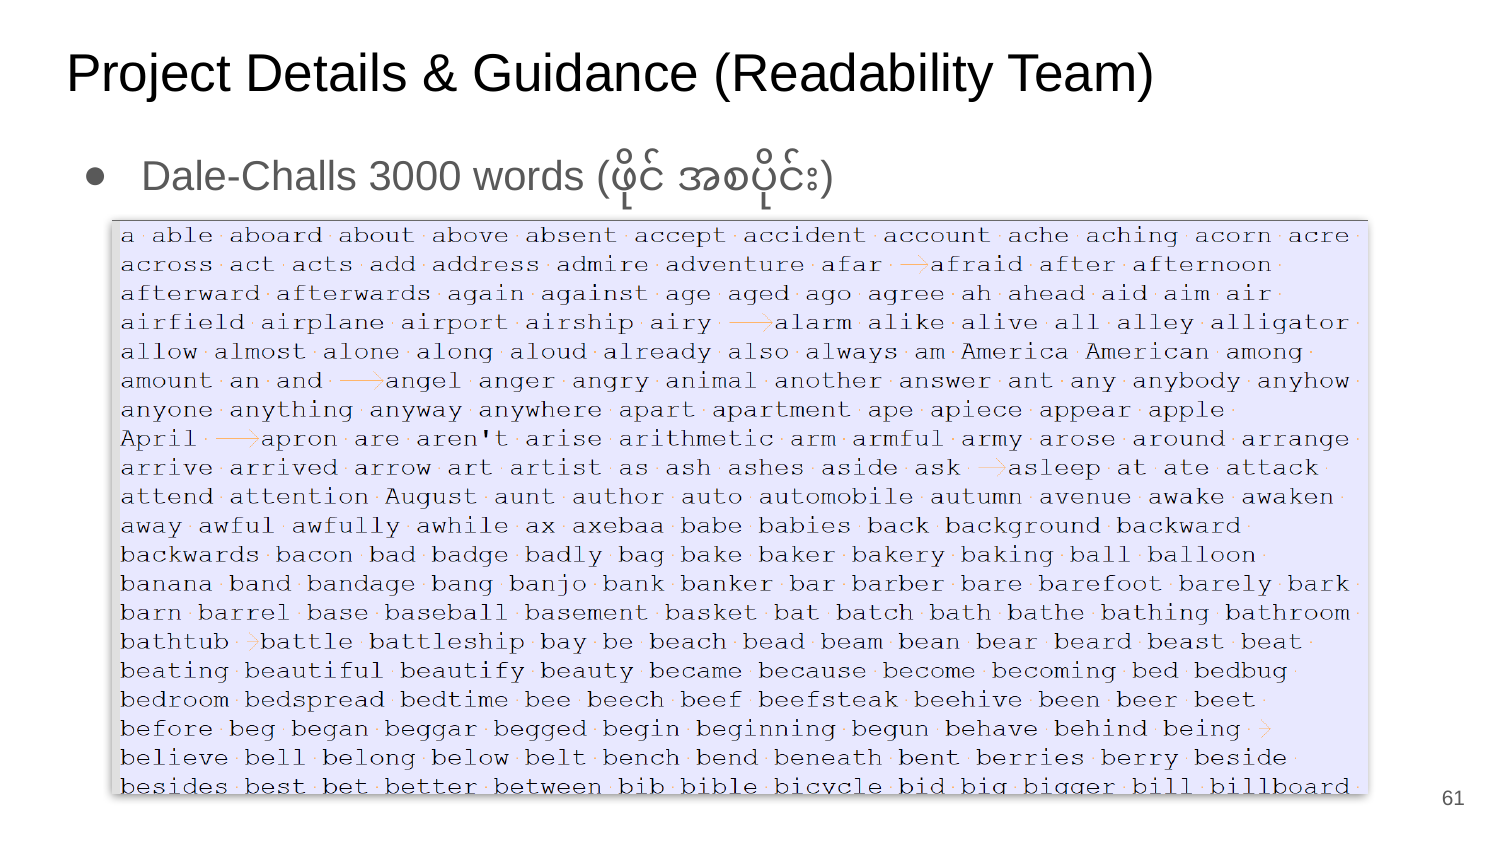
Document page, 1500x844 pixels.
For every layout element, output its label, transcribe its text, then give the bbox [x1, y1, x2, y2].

slide_number ‹#› [1389, 764, 1480, 830]
title Project Details & Guidance (Readability Team) [51, 23, 1449, 117]
list Dale-Challs 3000 words (ဖိုင် အစပိုင်း) [51, 126, 1449, 221]
picture [112, 220, 1368, 794]
